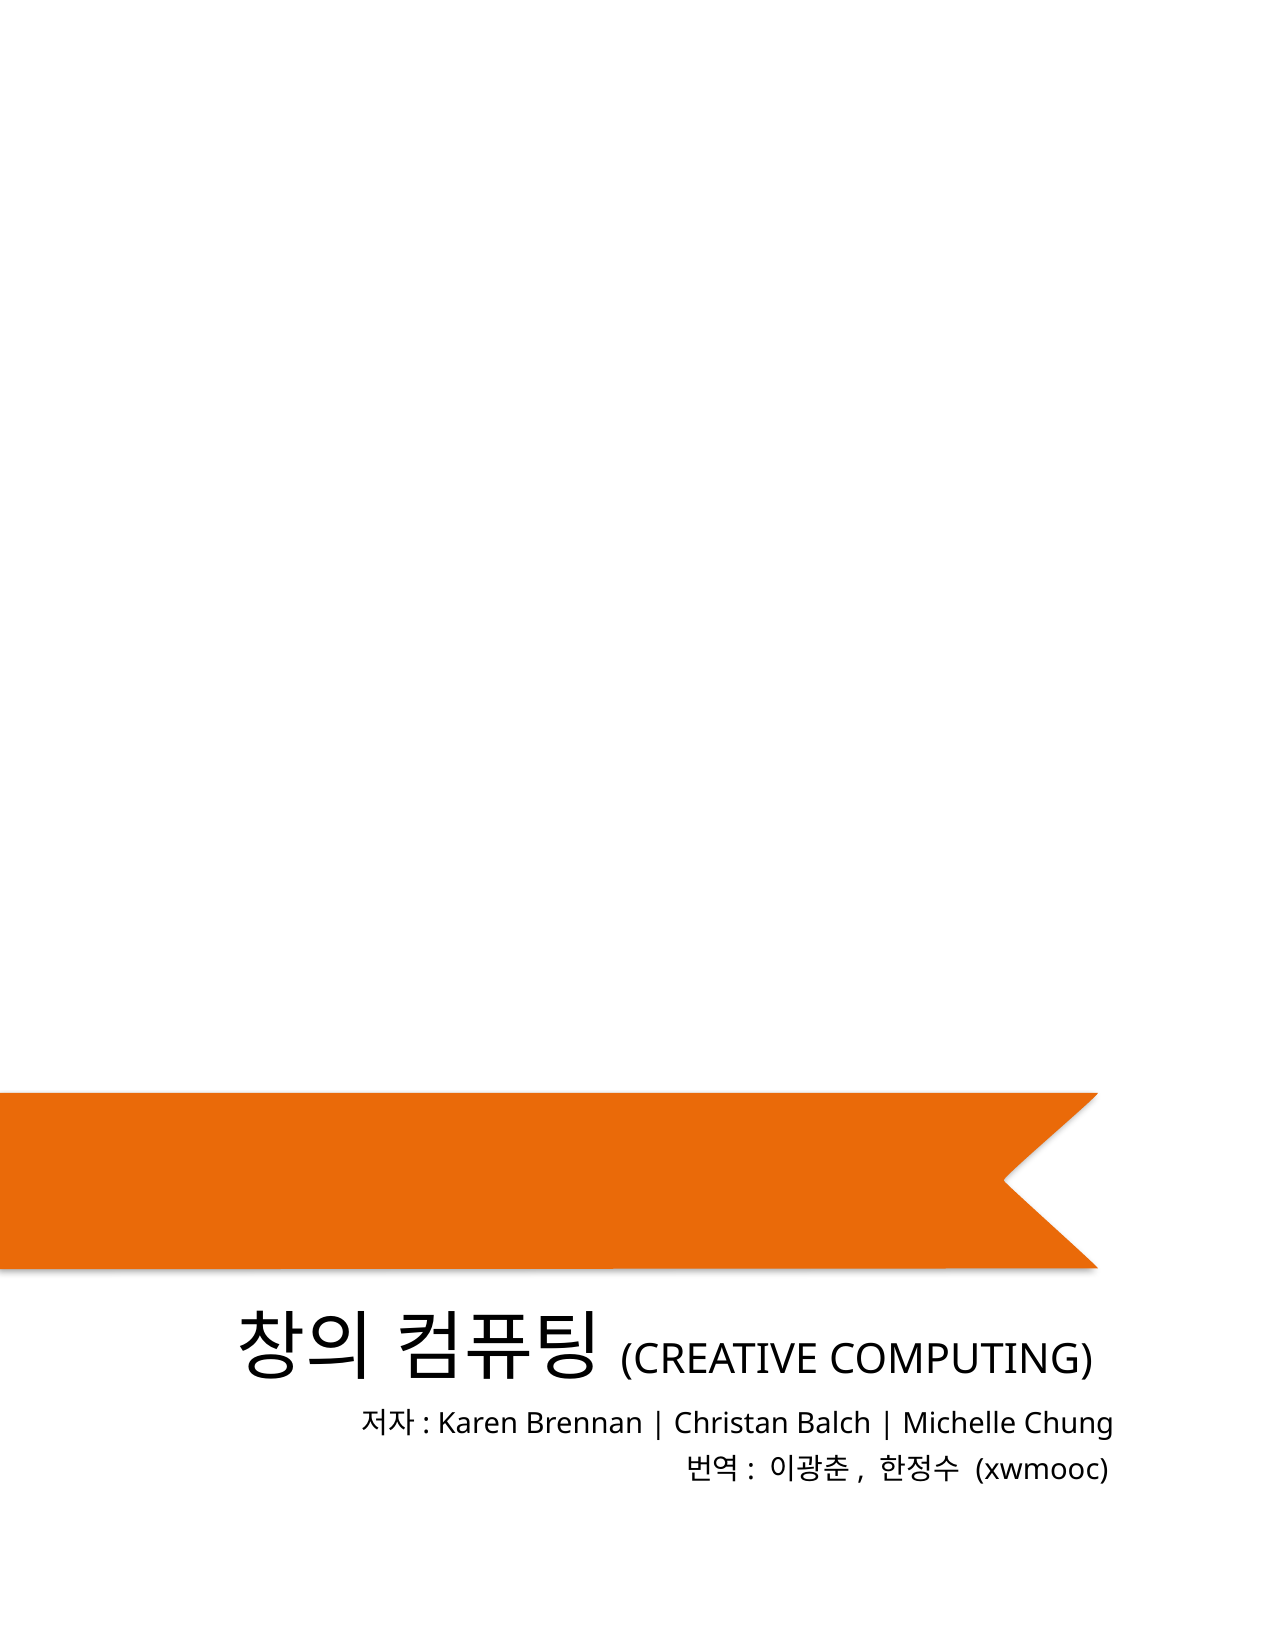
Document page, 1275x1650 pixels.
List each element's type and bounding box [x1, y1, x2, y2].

text_box [212, 1291, 1117, 1494]
text_box [0, 1092, 1099, 1270]
